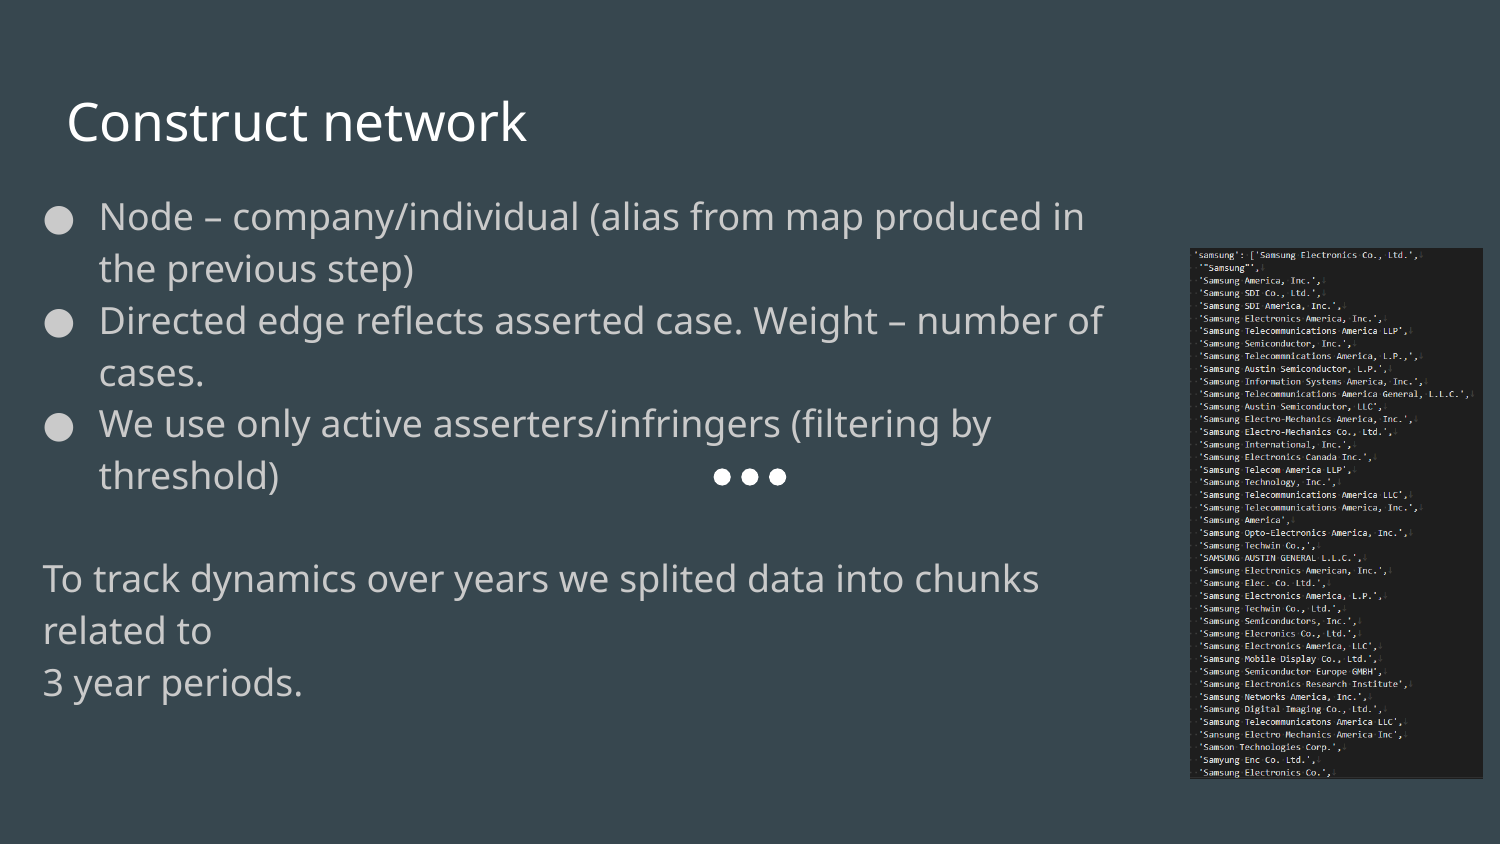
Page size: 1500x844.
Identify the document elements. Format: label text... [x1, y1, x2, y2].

picture [1190, 248, 1483, 779]
title Construct network [51, 72, 1449, 167]
list Node – company/individual (alias from map produced in the previous step) Directed edge reflects asserted case. Weight – number of cases. We use only active asserters/infringers (filtering by threshold) To track dynamics over years we splited data into chunks related to 3 year periods. [8, 171, 1163, 732]
